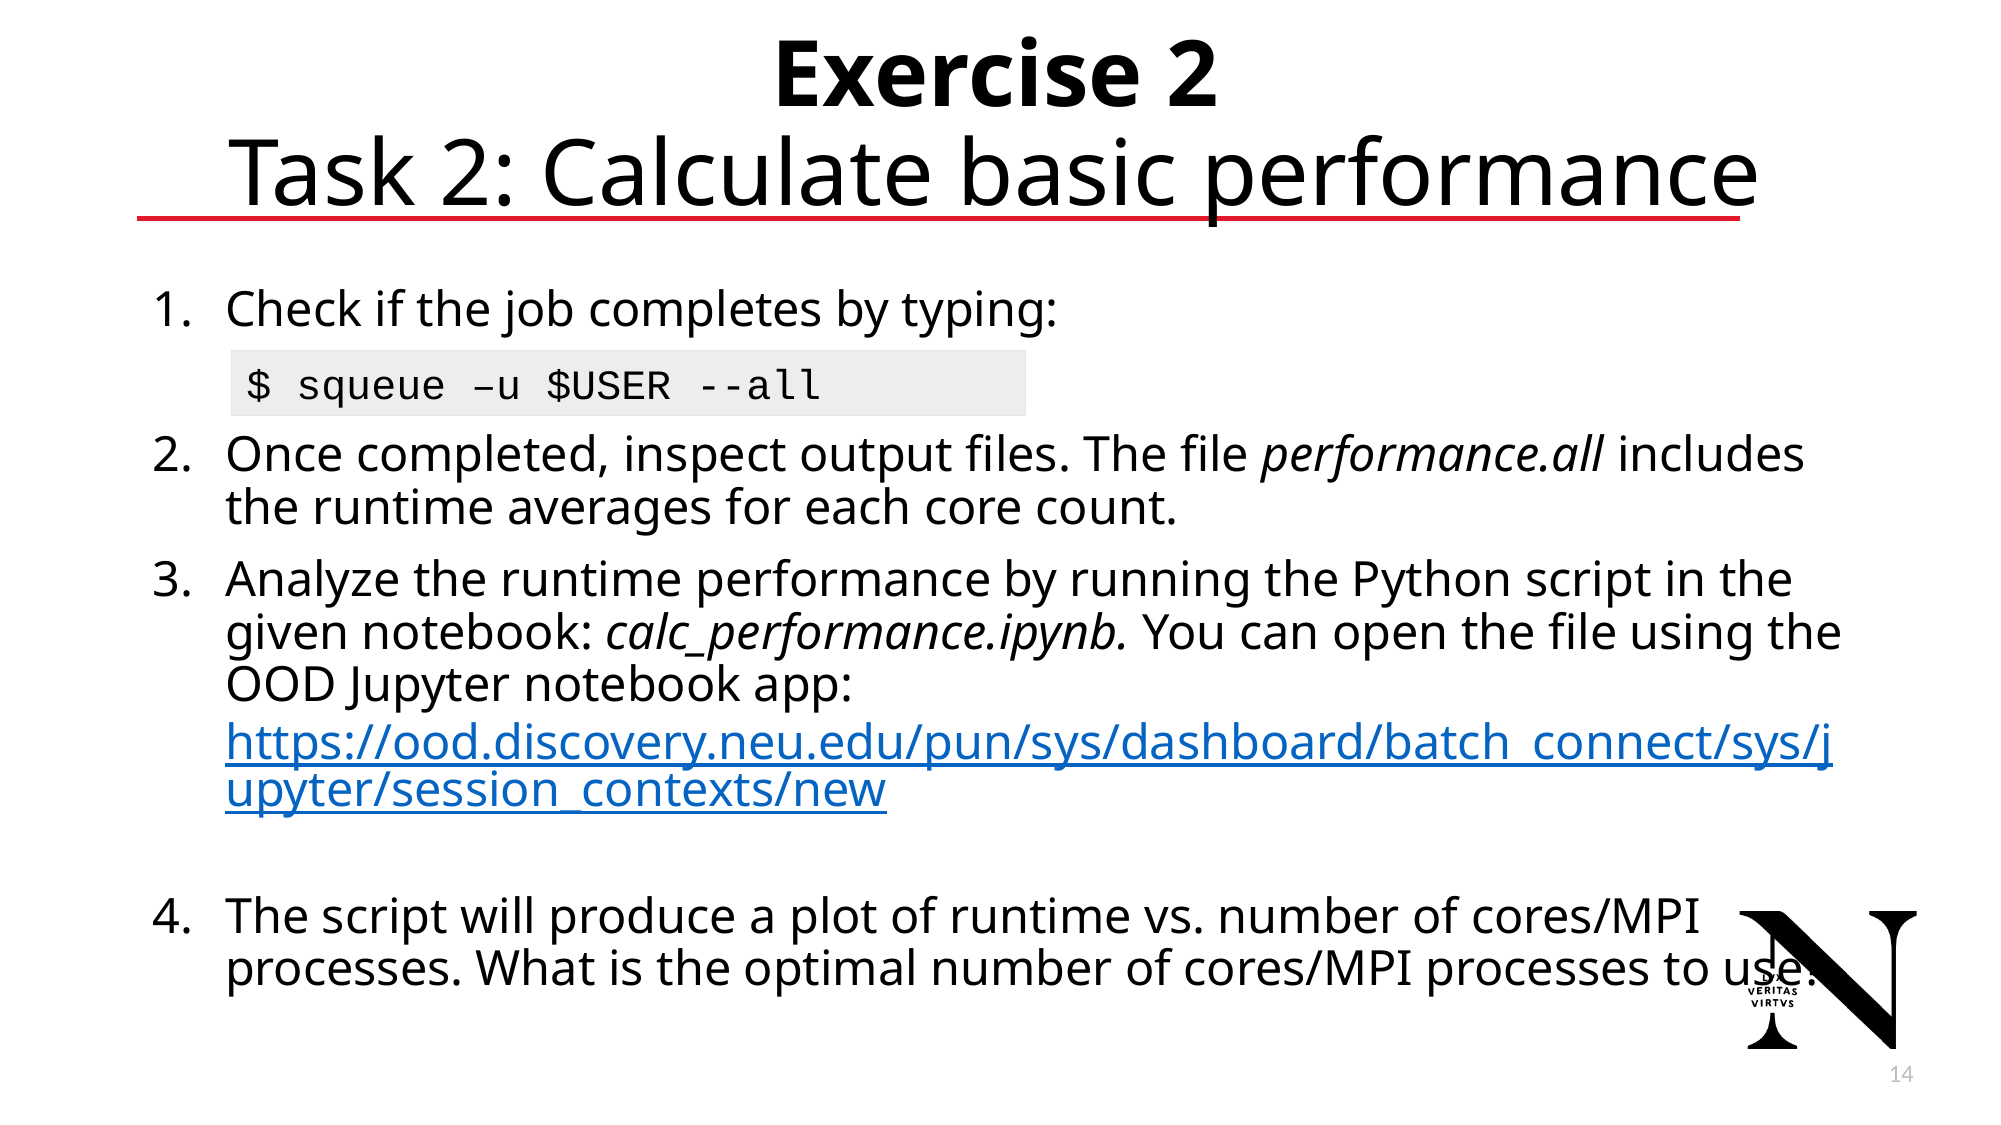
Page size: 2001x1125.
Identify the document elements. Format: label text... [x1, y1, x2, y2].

slide_number 15 [1479, 1042, 1930, 1103]
list Check if the job completes by typing: Once completed, inspect output files. The file performance.all includes the runtime averages for each core count. Analyze the runtime performance by running the Python script in the given notebook: calc_performance.ipynb. You can open the file using the OOD Jupyter notebook app: https://ood.discovery.neu.edu/pun/sys/dashboard/batch_connect/sys/jupyter/session_contexts/new The script will produce a plot of runtime vs. number of cores/MPI processes. What is the optimal number of cores/MPI processes to use? [137, 277, 1863, 992]
title Exercise 2 Task 2: Calculate basic performance [133, 17, 1859, 235]
text_box $ squeue –u $USER --all [231, 350, 1026, 416]
